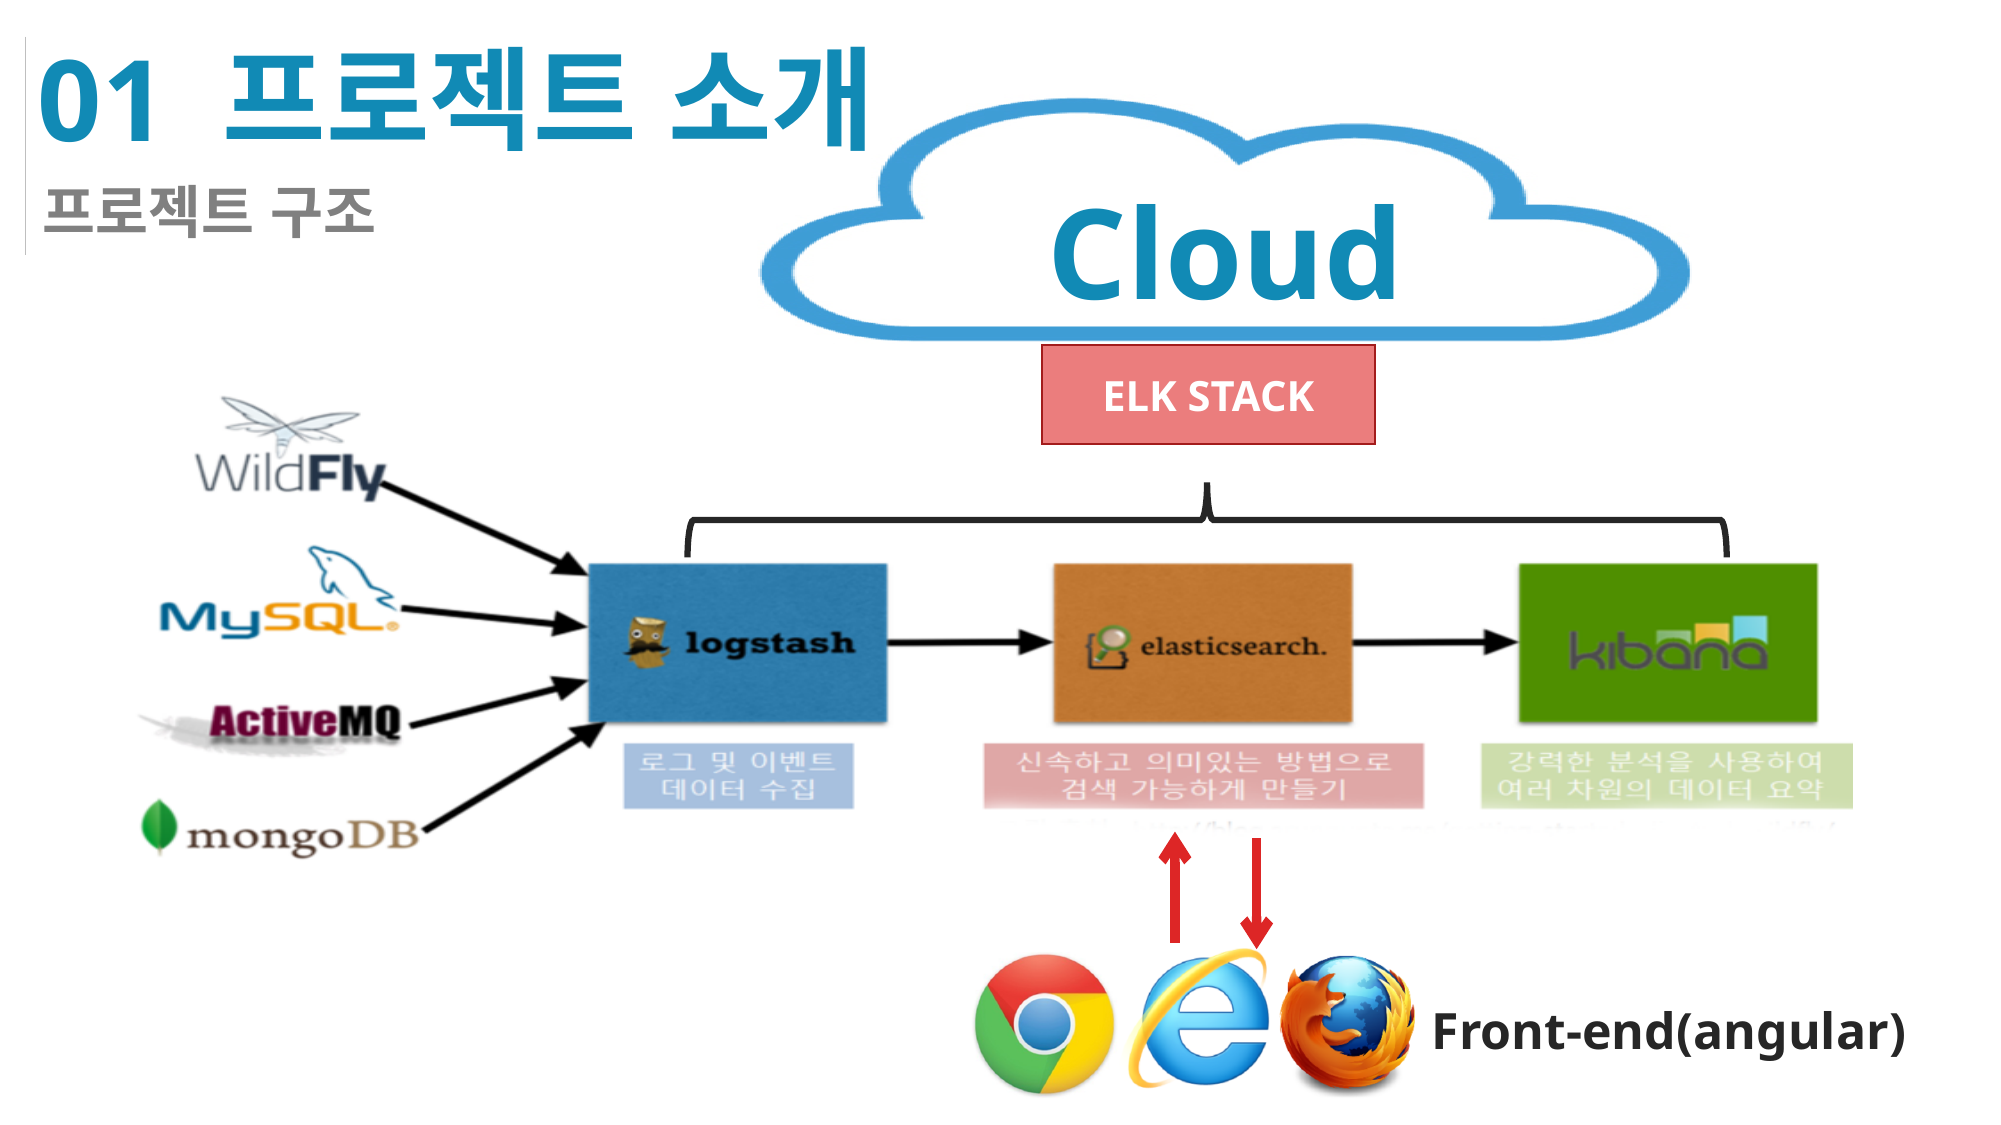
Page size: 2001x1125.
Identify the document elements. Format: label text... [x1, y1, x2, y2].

picture [610, 62, 1755, 362]
picture [131, 394, 1853, 866]
text_box Front-end(angular) [1427, 991, 1922, 1067]
list 프로젝트 구조 [27, 172, 592, 257]
text_box 01 프로젝트 소개 [22, 21, 1137, 172]
picture [963, 945, 1427, 1099]
text_box ELK STACK [1041, 362, 1376, 394]
